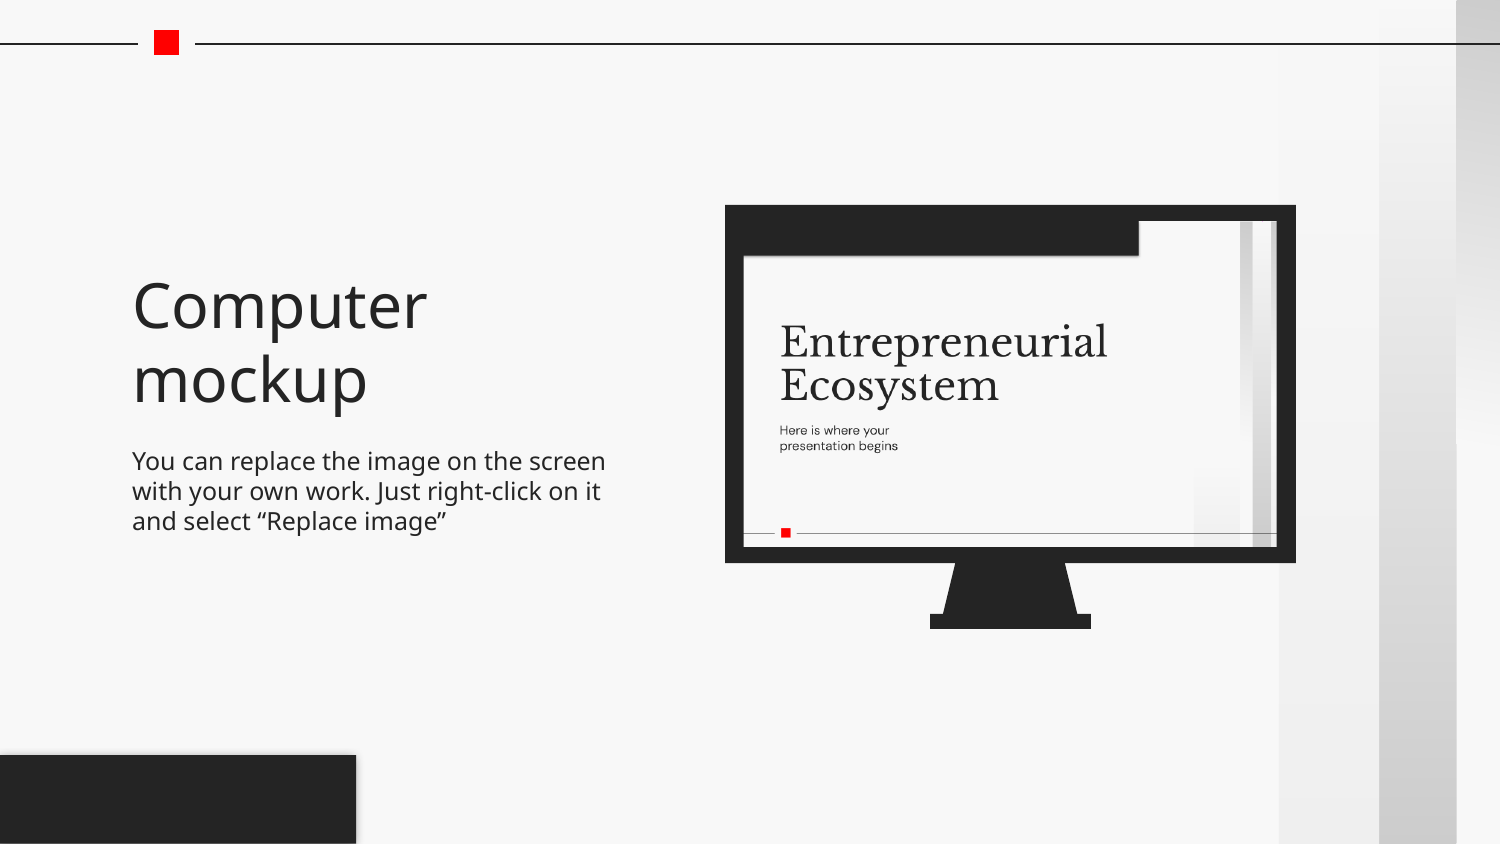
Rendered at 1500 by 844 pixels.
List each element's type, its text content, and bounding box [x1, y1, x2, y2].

picture [743, 221, 1277, 547]
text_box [724, 204, 1297, 630]
subtitle You can replace the image on the screen with your own work. Just right-click on it and select “Replace image” [116, 430, 625, 563]
title Computer mockup [116, 256, 625, 430]
